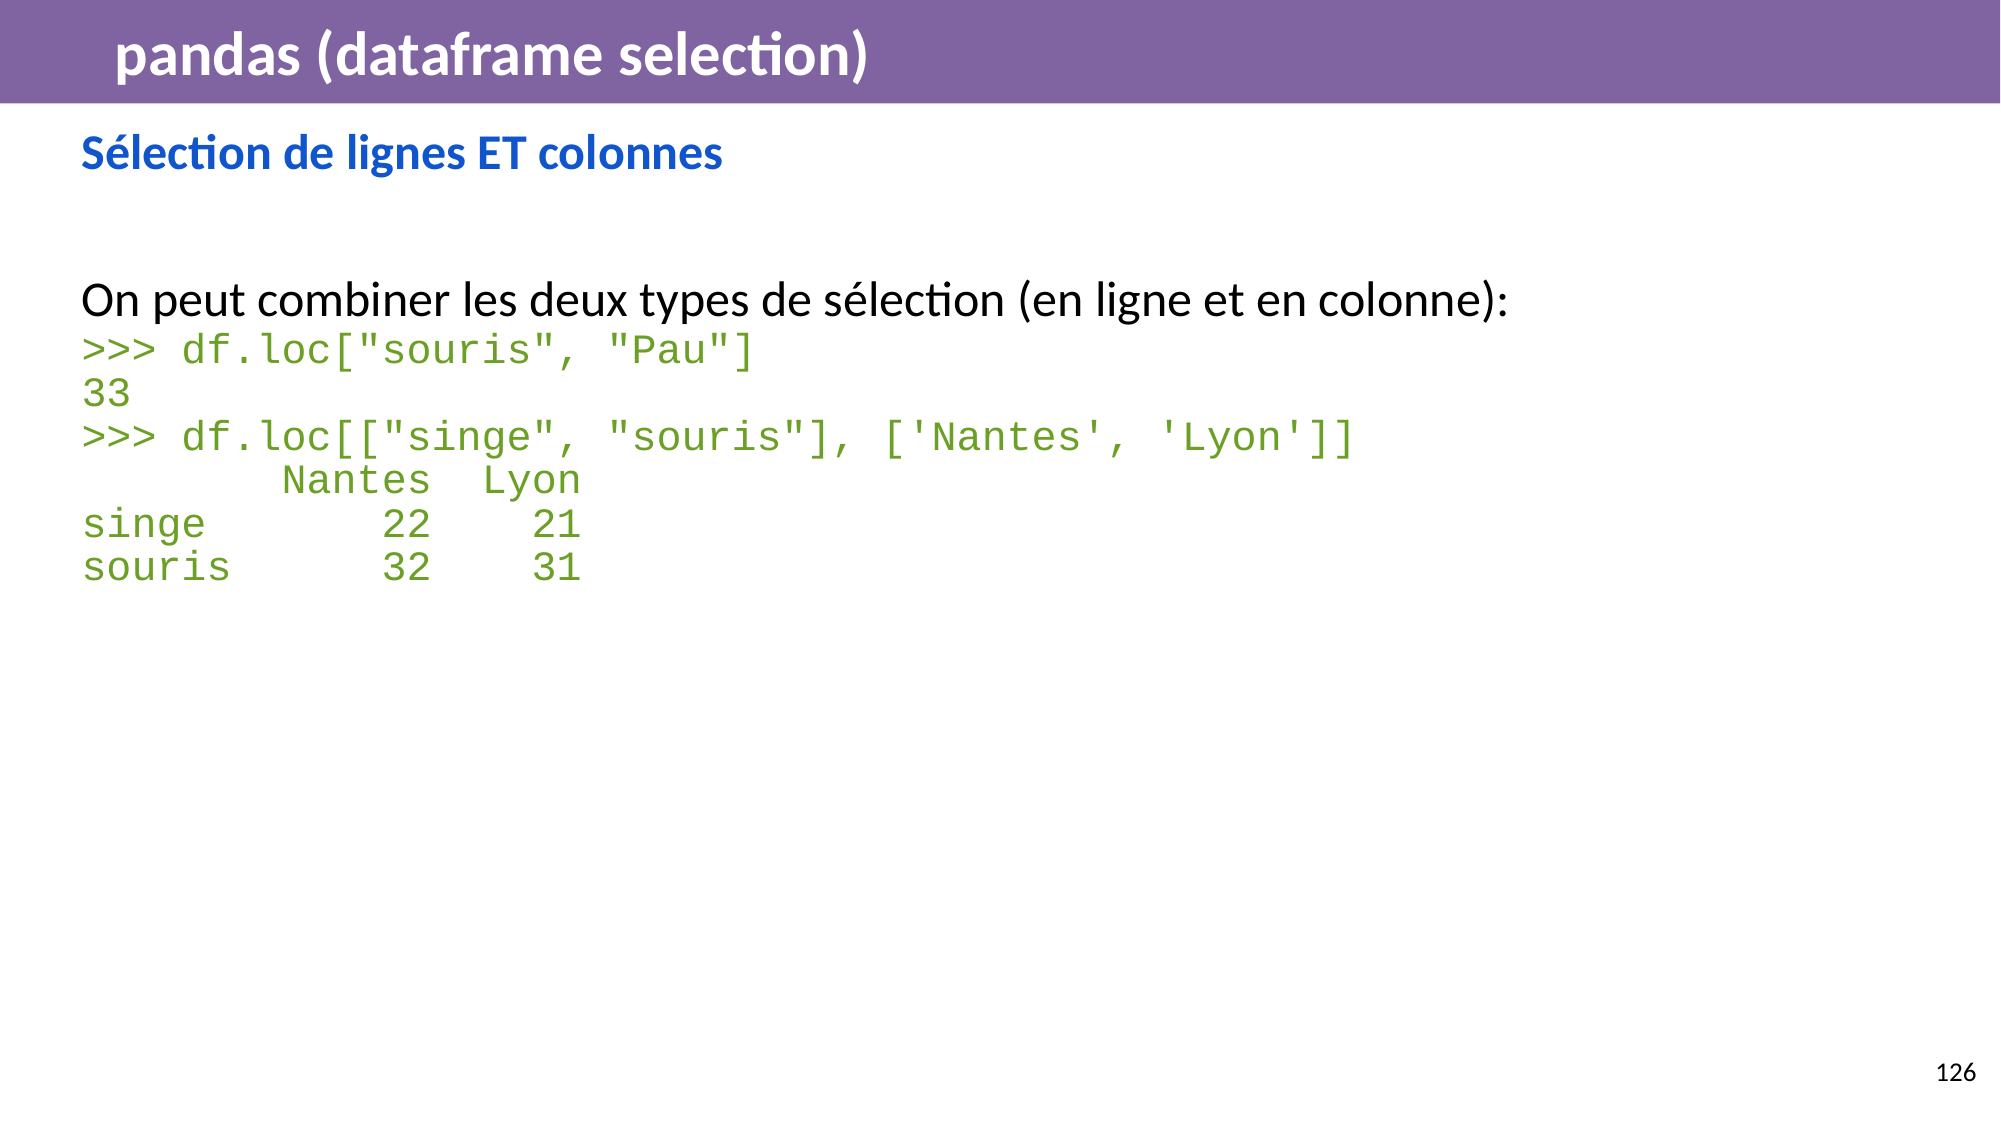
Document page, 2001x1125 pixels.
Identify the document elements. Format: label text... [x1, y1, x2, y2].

list Sélection de lignes ET colonnes On peut combiner les deux types de sélection (en ligne et en colonne): >>> df.loc["souris", "Pau"] 33 >>> df.loc[["singe", "souris"], ['Nantes', 'Lyon']] Nantes Lyon singe 22 21 souris 32 31 [66, 104, 1947, 1030]
title pandas (dataframe selection) [99, 0, 2000, 104]
slide_number ‹#› [1871, 1038, 1992, 1125]
